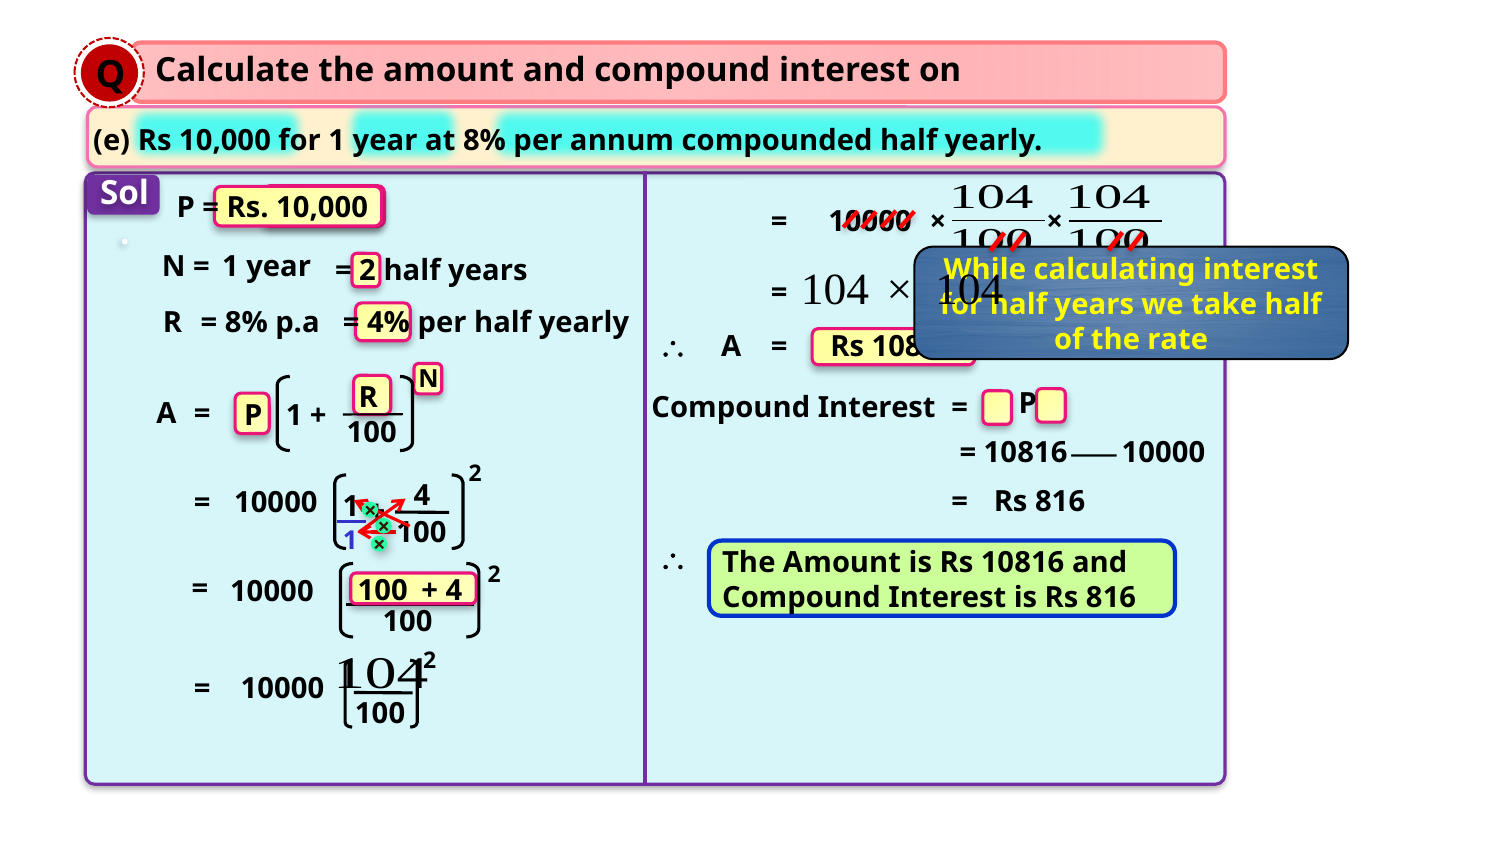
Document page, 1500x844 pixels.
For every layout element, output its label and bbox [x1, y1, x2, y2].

text_box [73, 37, 1349, 787]
